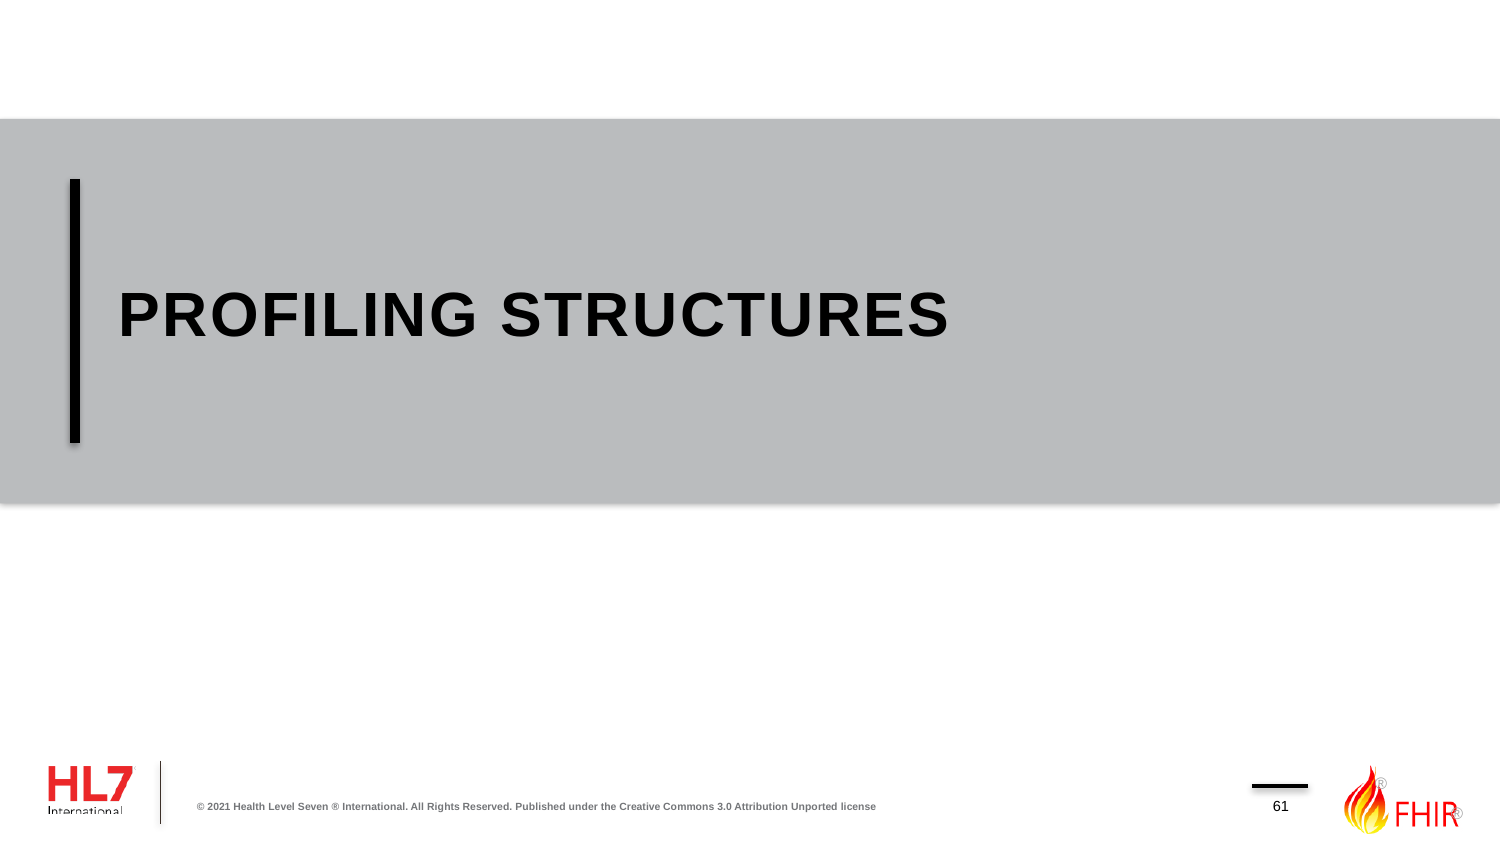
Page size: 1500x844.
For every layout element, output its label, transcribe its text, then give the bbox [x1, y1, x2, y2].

picture [1339, 760, 1463, 837]
footer © 2021 Health Level Seven ® International. All Rights Reserved. Published under the Creative Commons 3.0 Attribution Unported license [196, 786, 941, 813]
title Profiling Structures [118, 144, 1441, 478]
slide_number 61 [1258, 786, 1304, 814]
